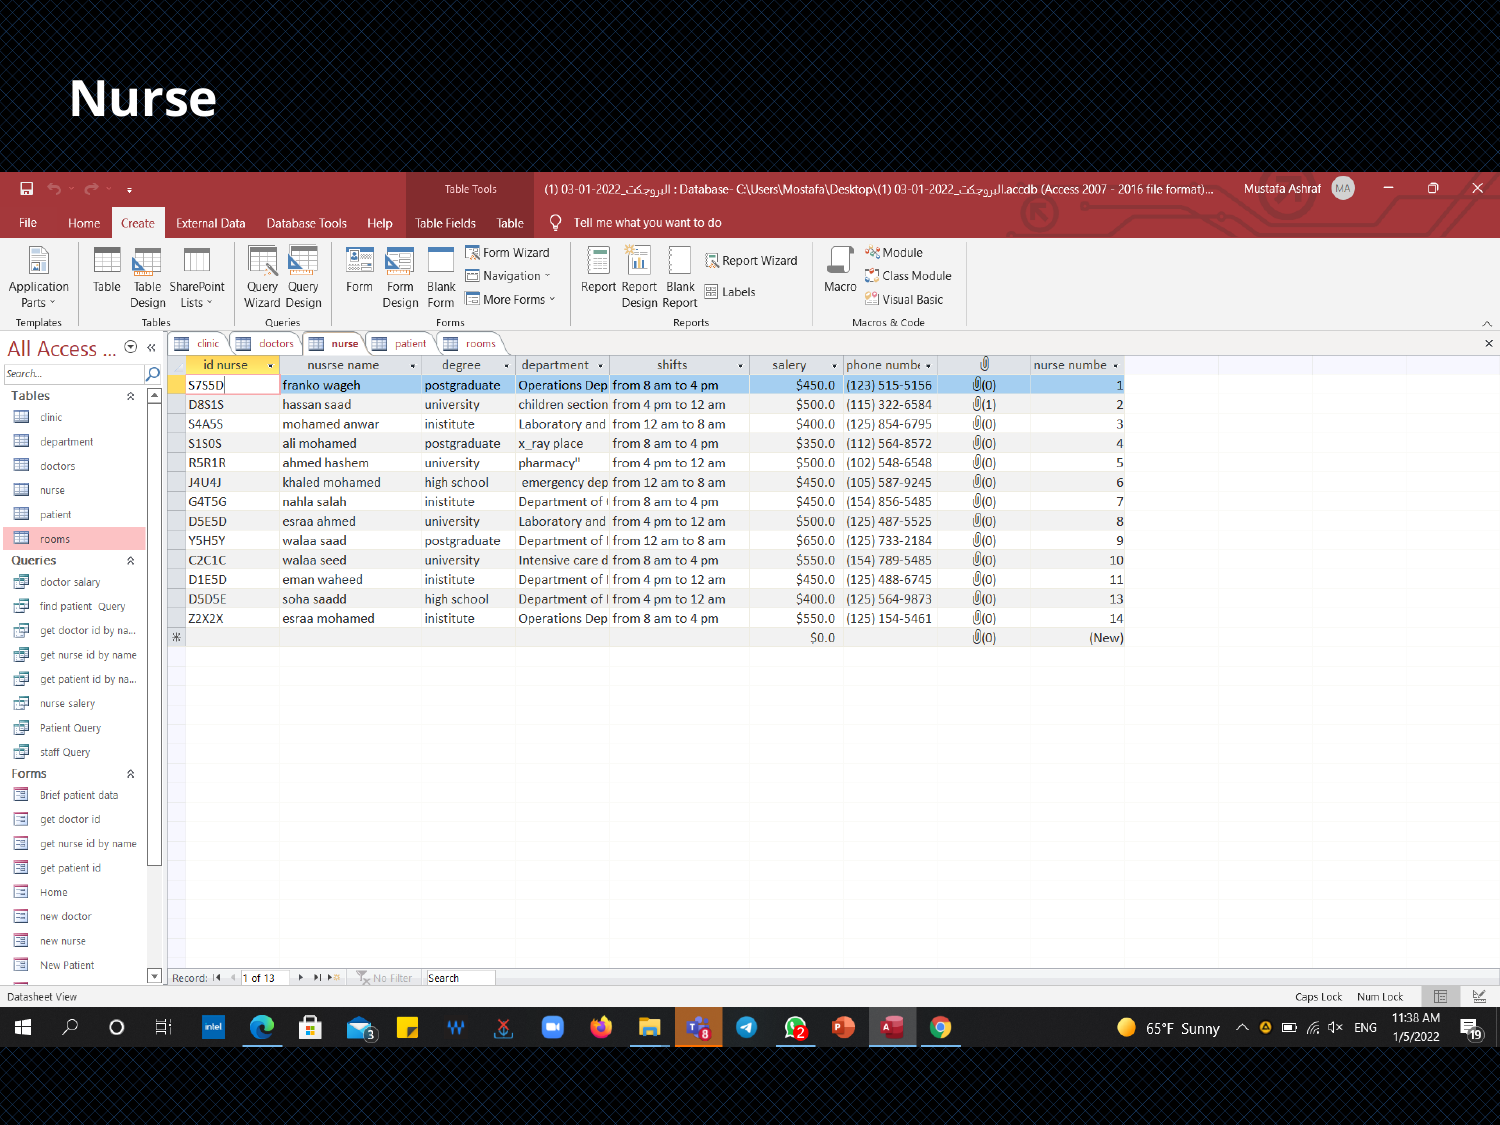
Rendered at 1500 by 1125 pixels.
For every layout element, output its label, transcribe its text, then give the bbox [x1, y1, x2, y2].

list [0, 172, 1500, 1047]
title Nurse [53, 3, 1404, 171]
